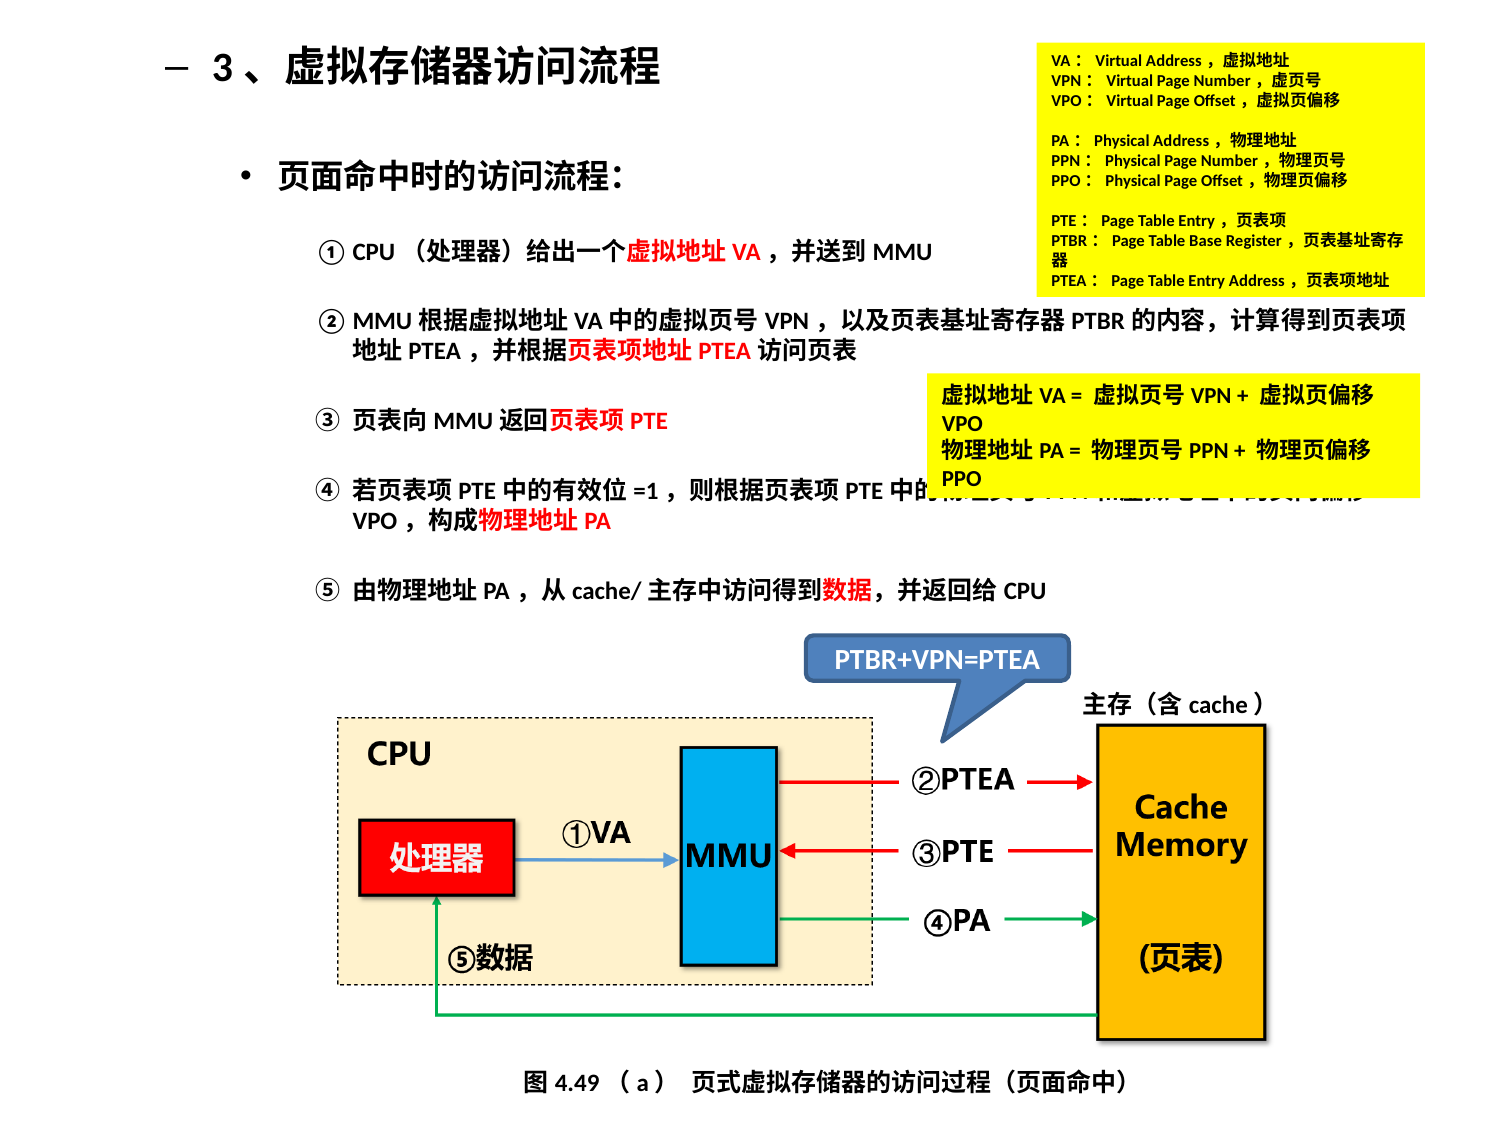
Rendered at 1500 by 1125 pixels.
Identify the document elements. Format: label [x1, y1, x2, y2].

text_box [74, 32, 1425, 1105]
